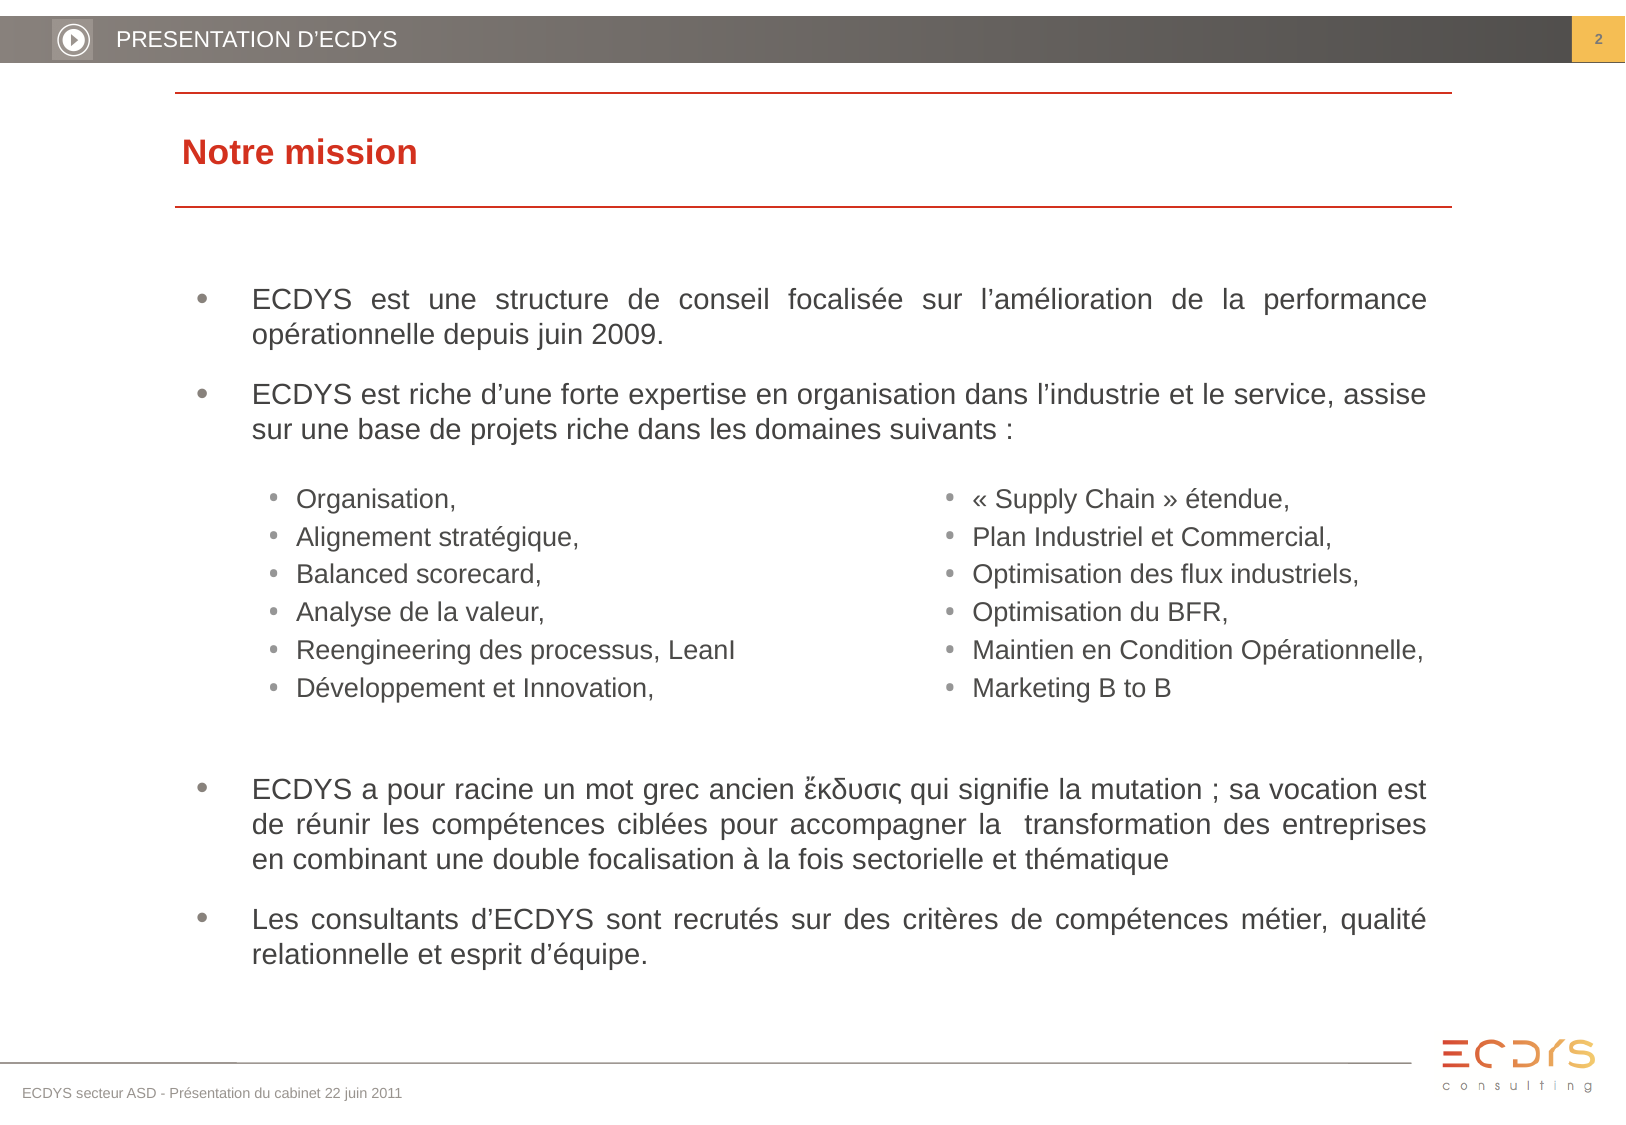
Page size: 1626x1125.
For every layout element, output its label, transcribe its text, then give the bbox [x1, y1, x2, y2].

slide_number 2 [1572, 15, 1625, 62]
picture [52, 19, 93, 60]
picture [1434, 1031, 1600, 1097]
title Notre mission [181, 94, 1454, 208]
text_box « Supply Chain » étendue, Plan Industriel et Commercial, Optimisation des flux industriels, Optimisation du BFR, Maintien en Condition Opérationnelle, Marketing B to B [870, 473, 1579, 665]
footer ECDYS secteur ASD - Présentation du cabinet 22 juin 2011 [21, 1077, 502, 1102]
list PRESENTATION D’ECDYS [101, 17, 1569, 61]
list ECDYS est une structure de conseil focalisée sur l’amélioration de la performance opérationnelle depuis juin 2009. ECDYS est riche d’une forte expertise en organisation dans l’industrie et le service, assise sur une base de projets riche dans les domaines suivants : ECDYS a pour racine un mot grec ancien ἔκδυσις qui signifie la mutation ; sa vocation est de réunir les compétences ciblées pour accompagner la transformation des entreprises en combinant une double focalisation à la fois sectorielle et thématique Les consultants d’ECDYS sont recrutés sur des critères de compétences métier, qualité relationnelle et esprit d’équipe. [181, 273, 1444, 1046]
text_box Organisation, Alignement stratégique, Balanced scorecard, Analyse de la valeur, Reengineering des processus, LeanI Développement et Innovation, [194, 473, 870, 665]
